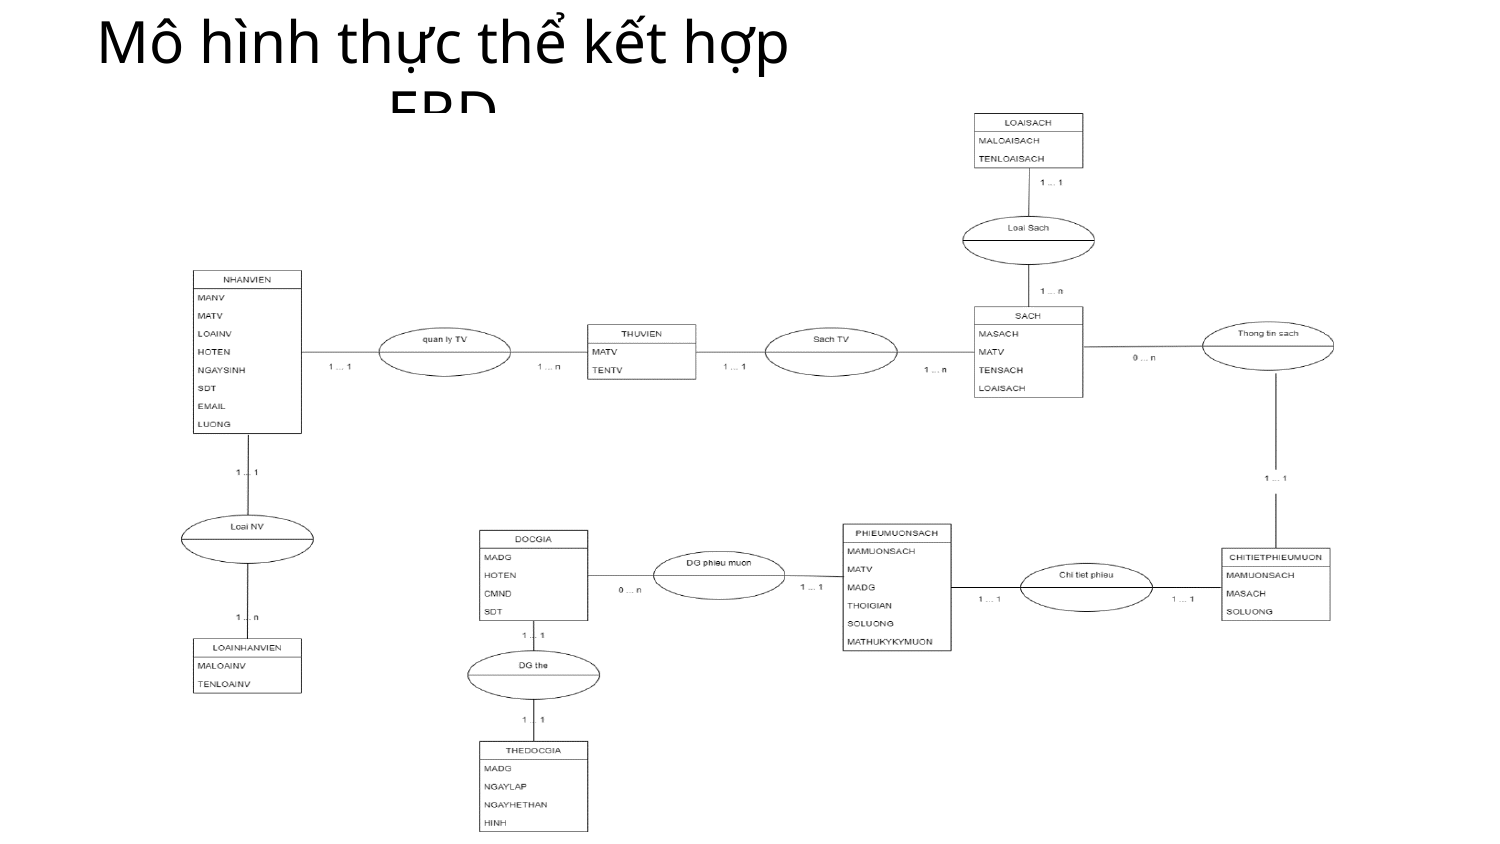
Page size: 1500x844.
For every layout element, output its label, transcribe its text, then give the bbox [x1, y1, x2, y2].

text_box Mô hình thực thể kết hợp ERD [18, 37, 868, 114]
picture [180, 113, 1334, 832]
